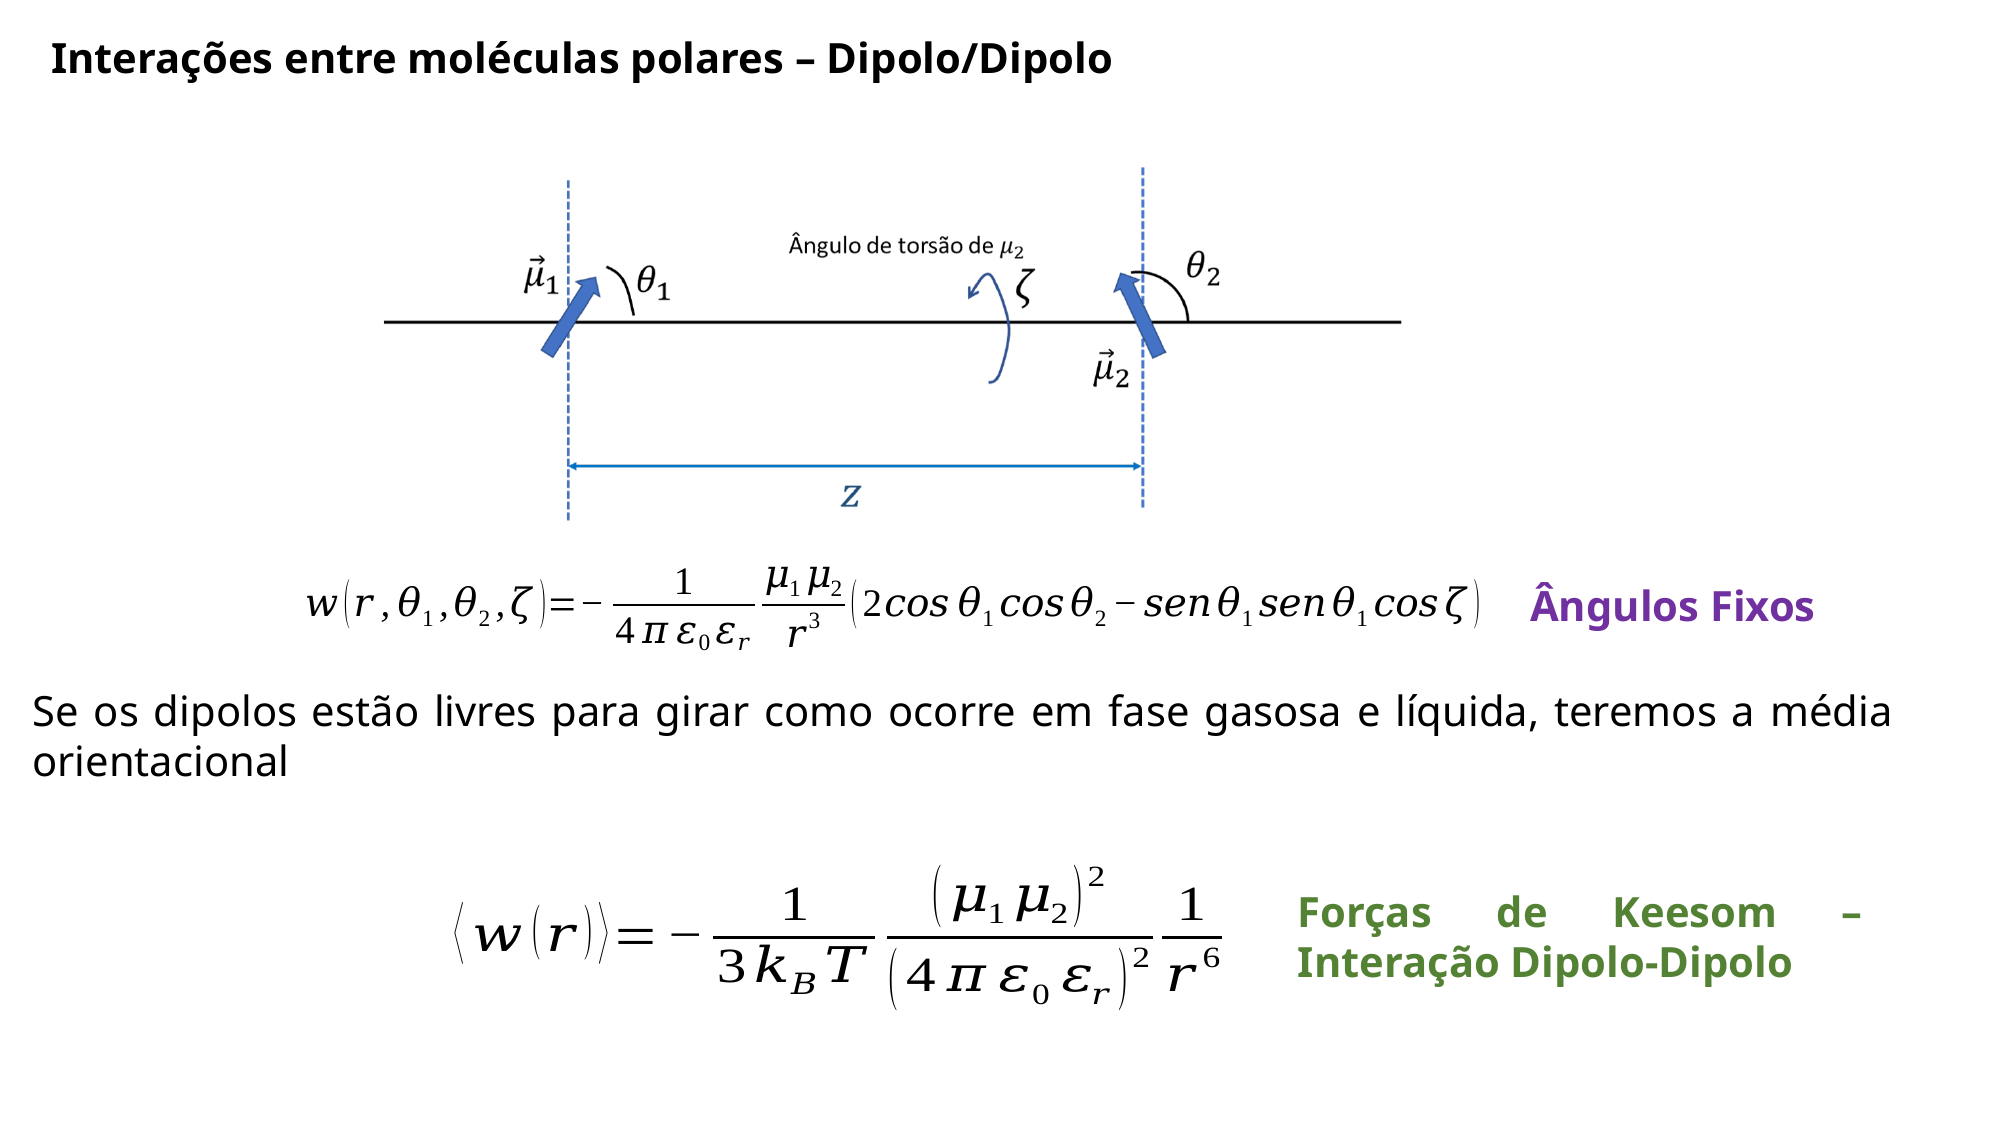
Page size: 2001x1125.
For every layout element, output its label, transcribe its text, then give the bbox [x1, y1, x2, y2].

picture [351, 133, 1435, 553]
text_box Forças de Keesom – Interação Dipolo-Dipolo [1283, 877, 1878, 993]
text_box Ângulos Fixos [1515, 571, 1876, 637]
text_box Interações entre moléculas polares – Dipolo/Dipolo [36, 24, 1129, 90]
text_box Se os dipolos estão livres para girar como ocorre em fase gasosa e líquida, teremos a média orientacional [17, 677, 1909, 793]
